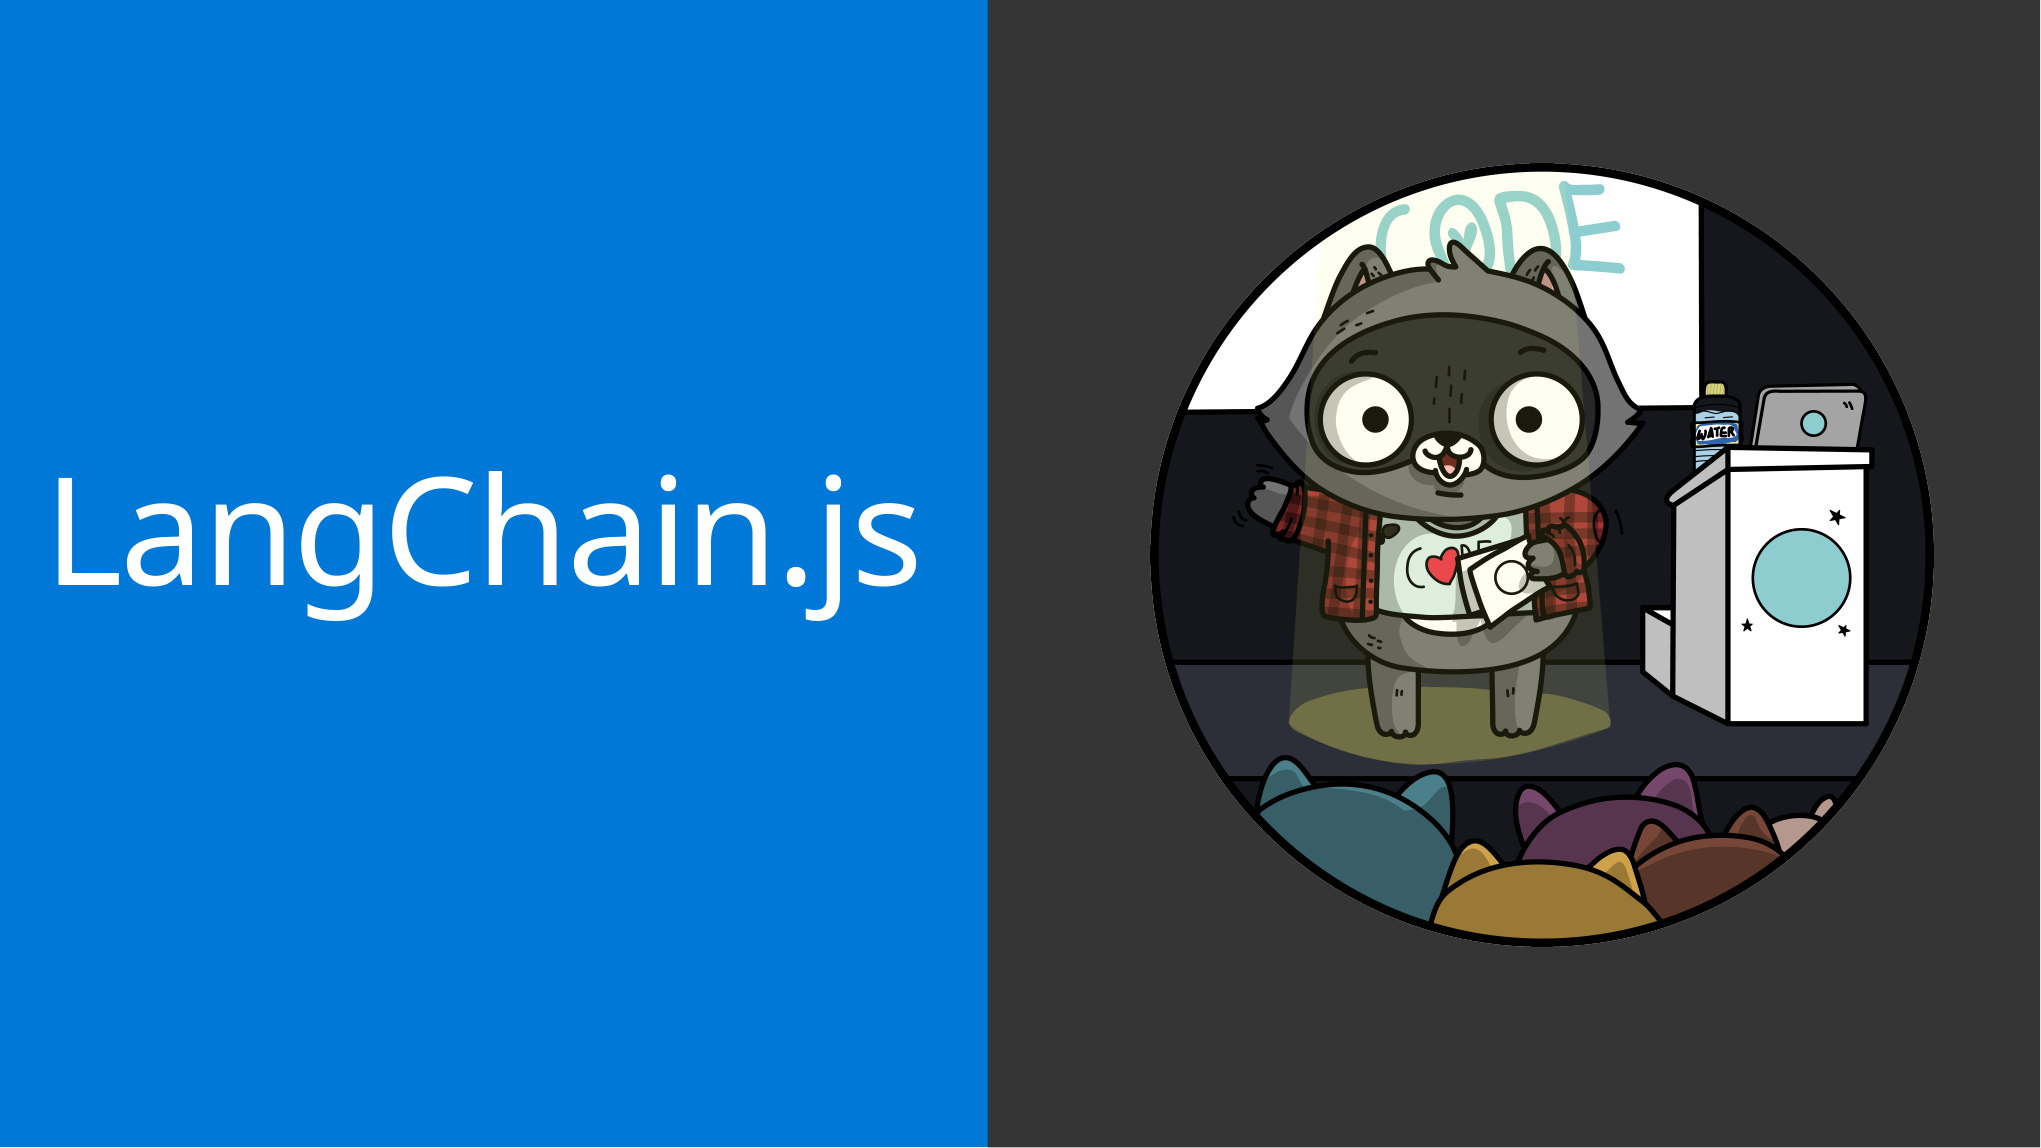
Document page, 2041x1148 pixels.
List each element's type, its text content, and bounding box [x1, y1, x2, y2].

text_box [987, 0, 2041, 1148]
picture [1150, 163, 1935, 947]
text_box LangChain.js [30, 447, 1020, 700]
